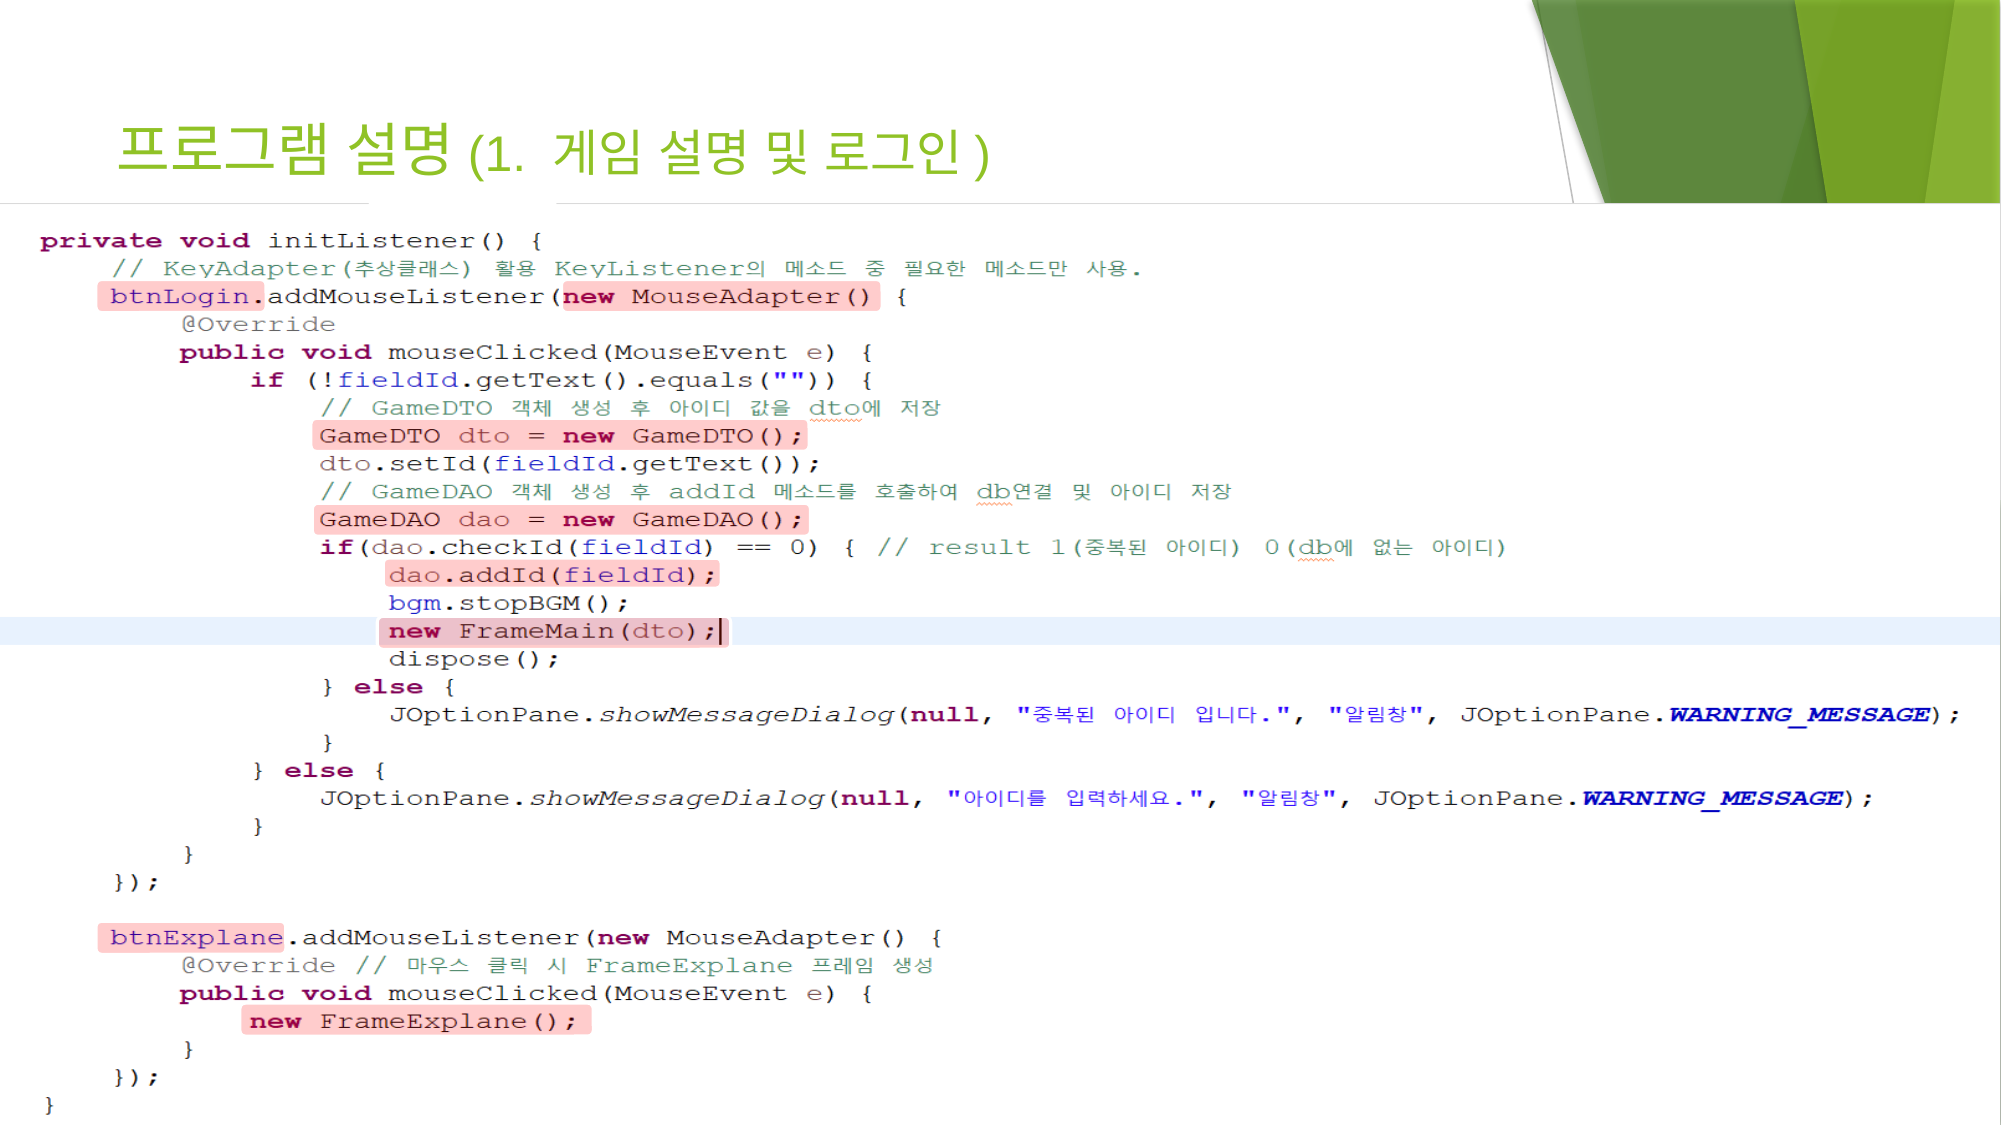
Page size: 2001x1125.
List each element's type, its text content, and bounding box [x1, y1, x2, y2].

picture [0, 203, 2000, 1125]
text_box 프로그램 설명(1. 게임 설명 및 로그인) [101, 105, 1007, 191]
